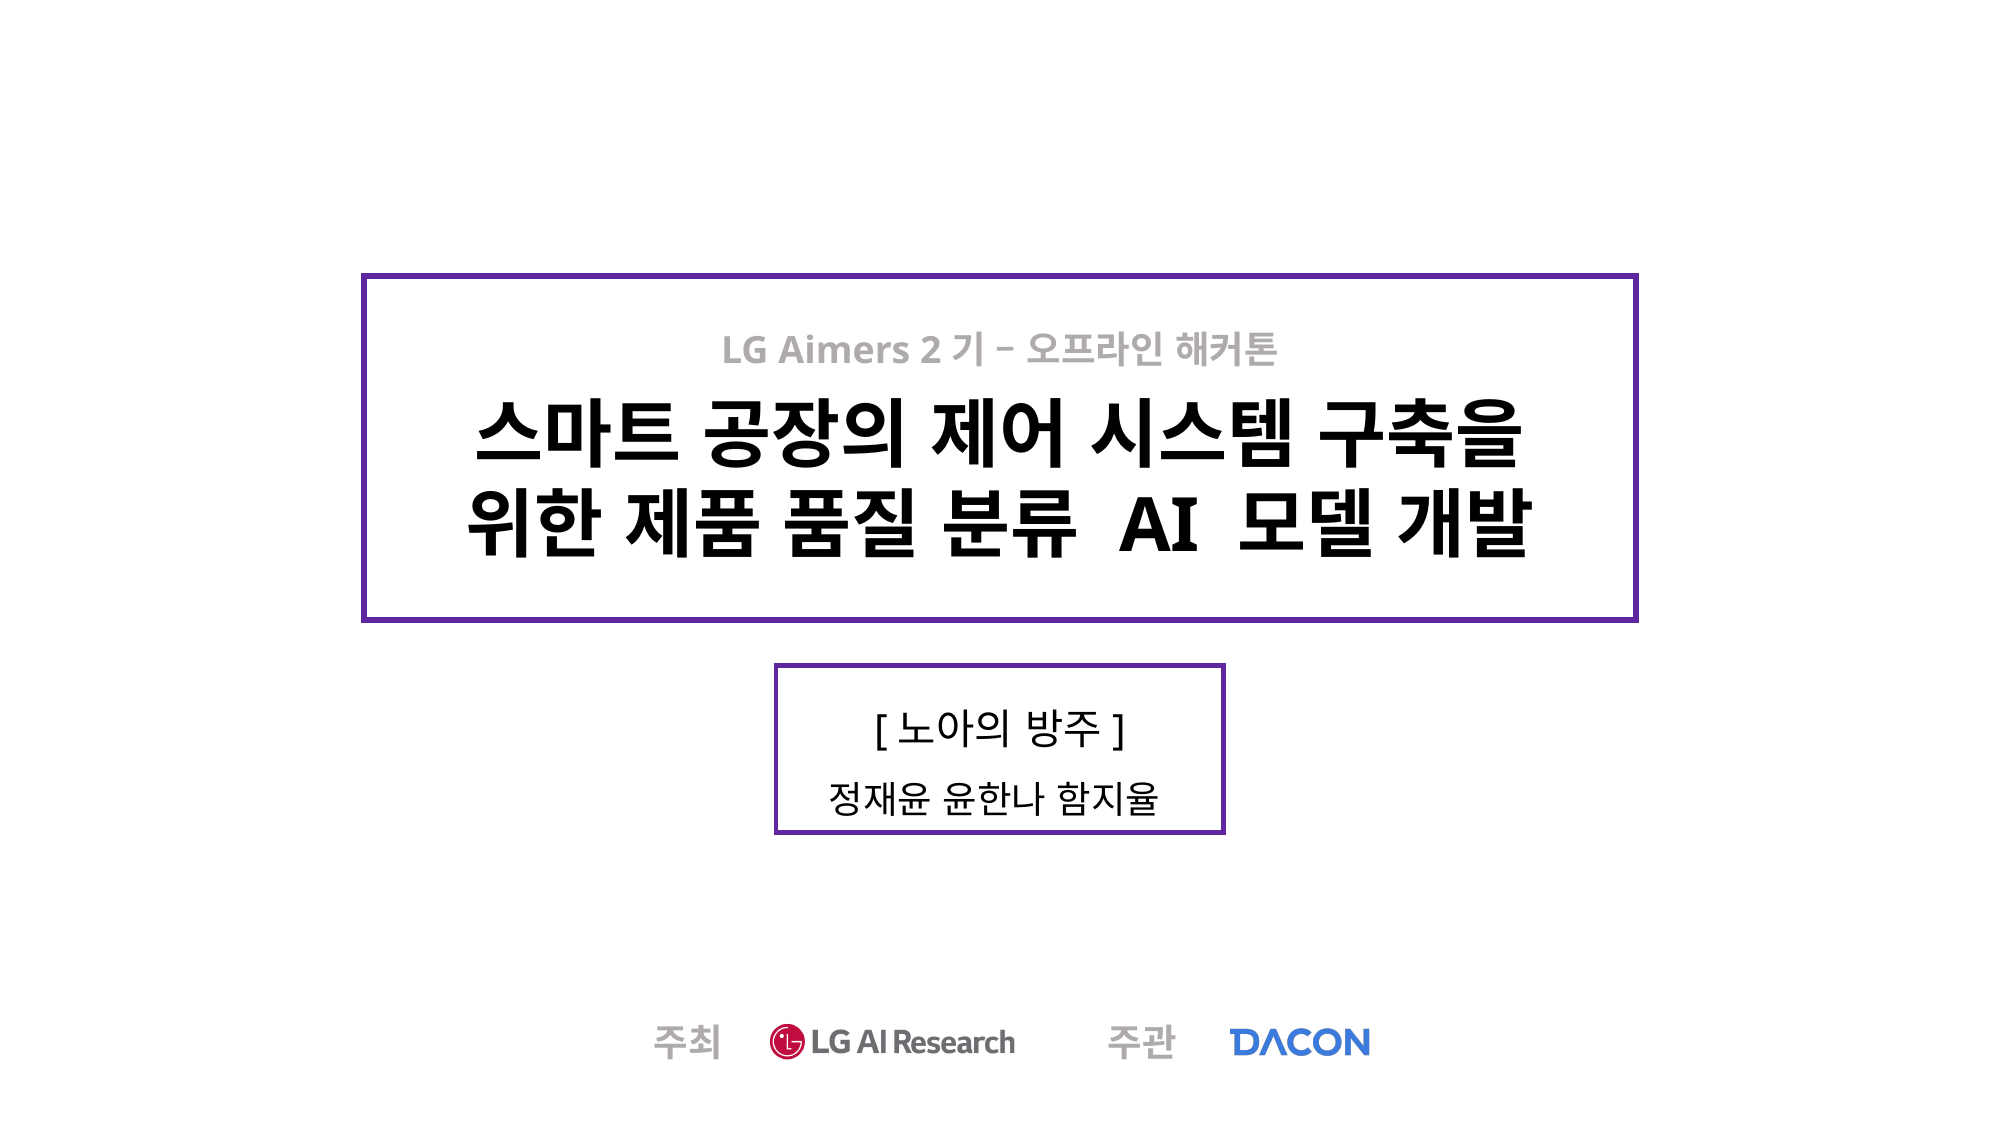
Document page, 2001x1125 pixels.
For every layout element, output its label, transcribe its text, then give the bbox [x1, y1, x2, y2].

text_box [363, 275, 1637, 621]
text_box [775, 665, 1225, 834]
picture [734, 1002, 1049, 1081]
picture [1227, 1015, 1372, 1064]
text_box 주관 [1070, 1011, 1215, 1071]
text_box 주최 [616, 1011, 734, 1071]
